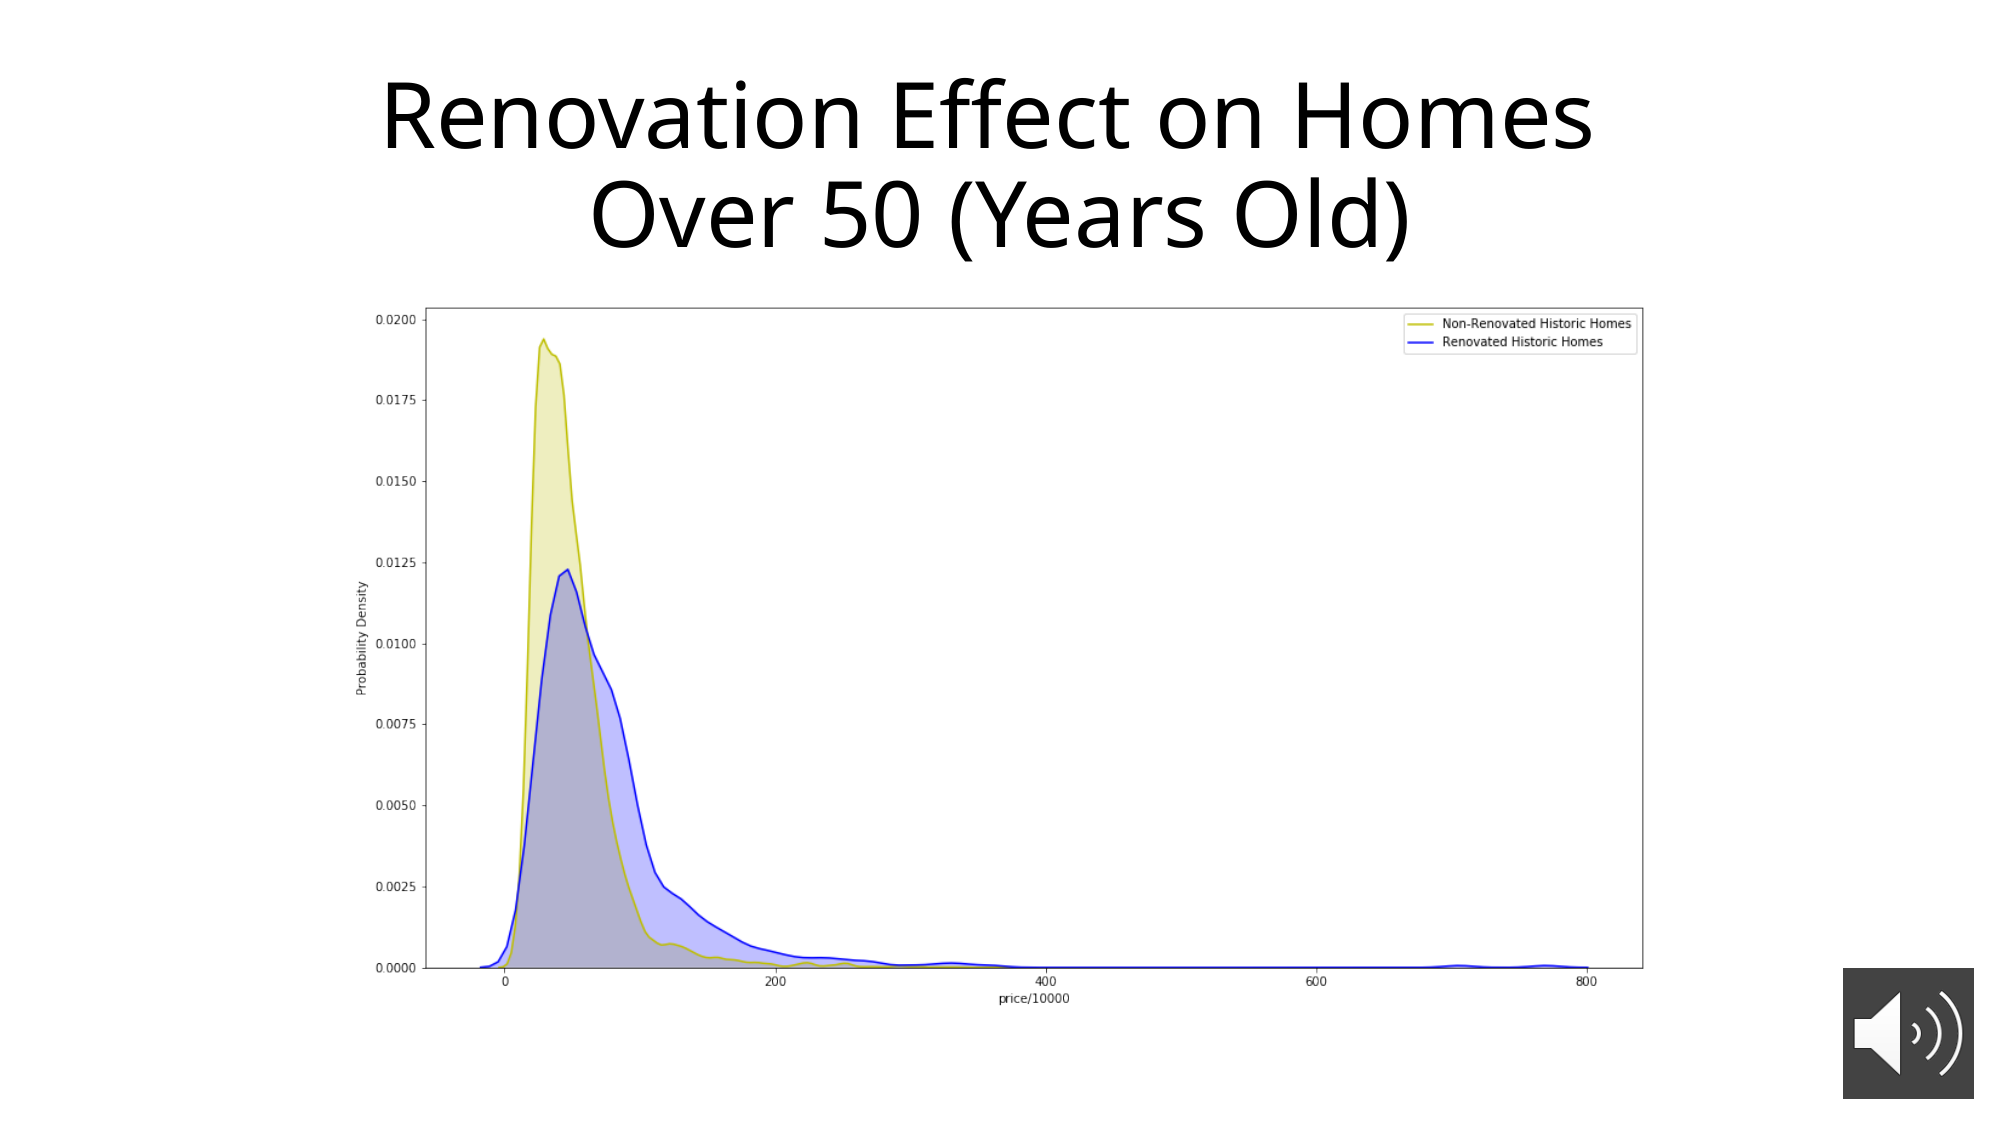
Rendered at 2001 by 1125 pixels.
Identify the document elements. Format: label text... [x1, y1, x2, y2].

picture [1841, 966, 1975, 1100]
title Renovation Effect on Homes Over 50 (Years Old) [137, 59, 1863, 278]
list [349, 299, 1651, 1014]
